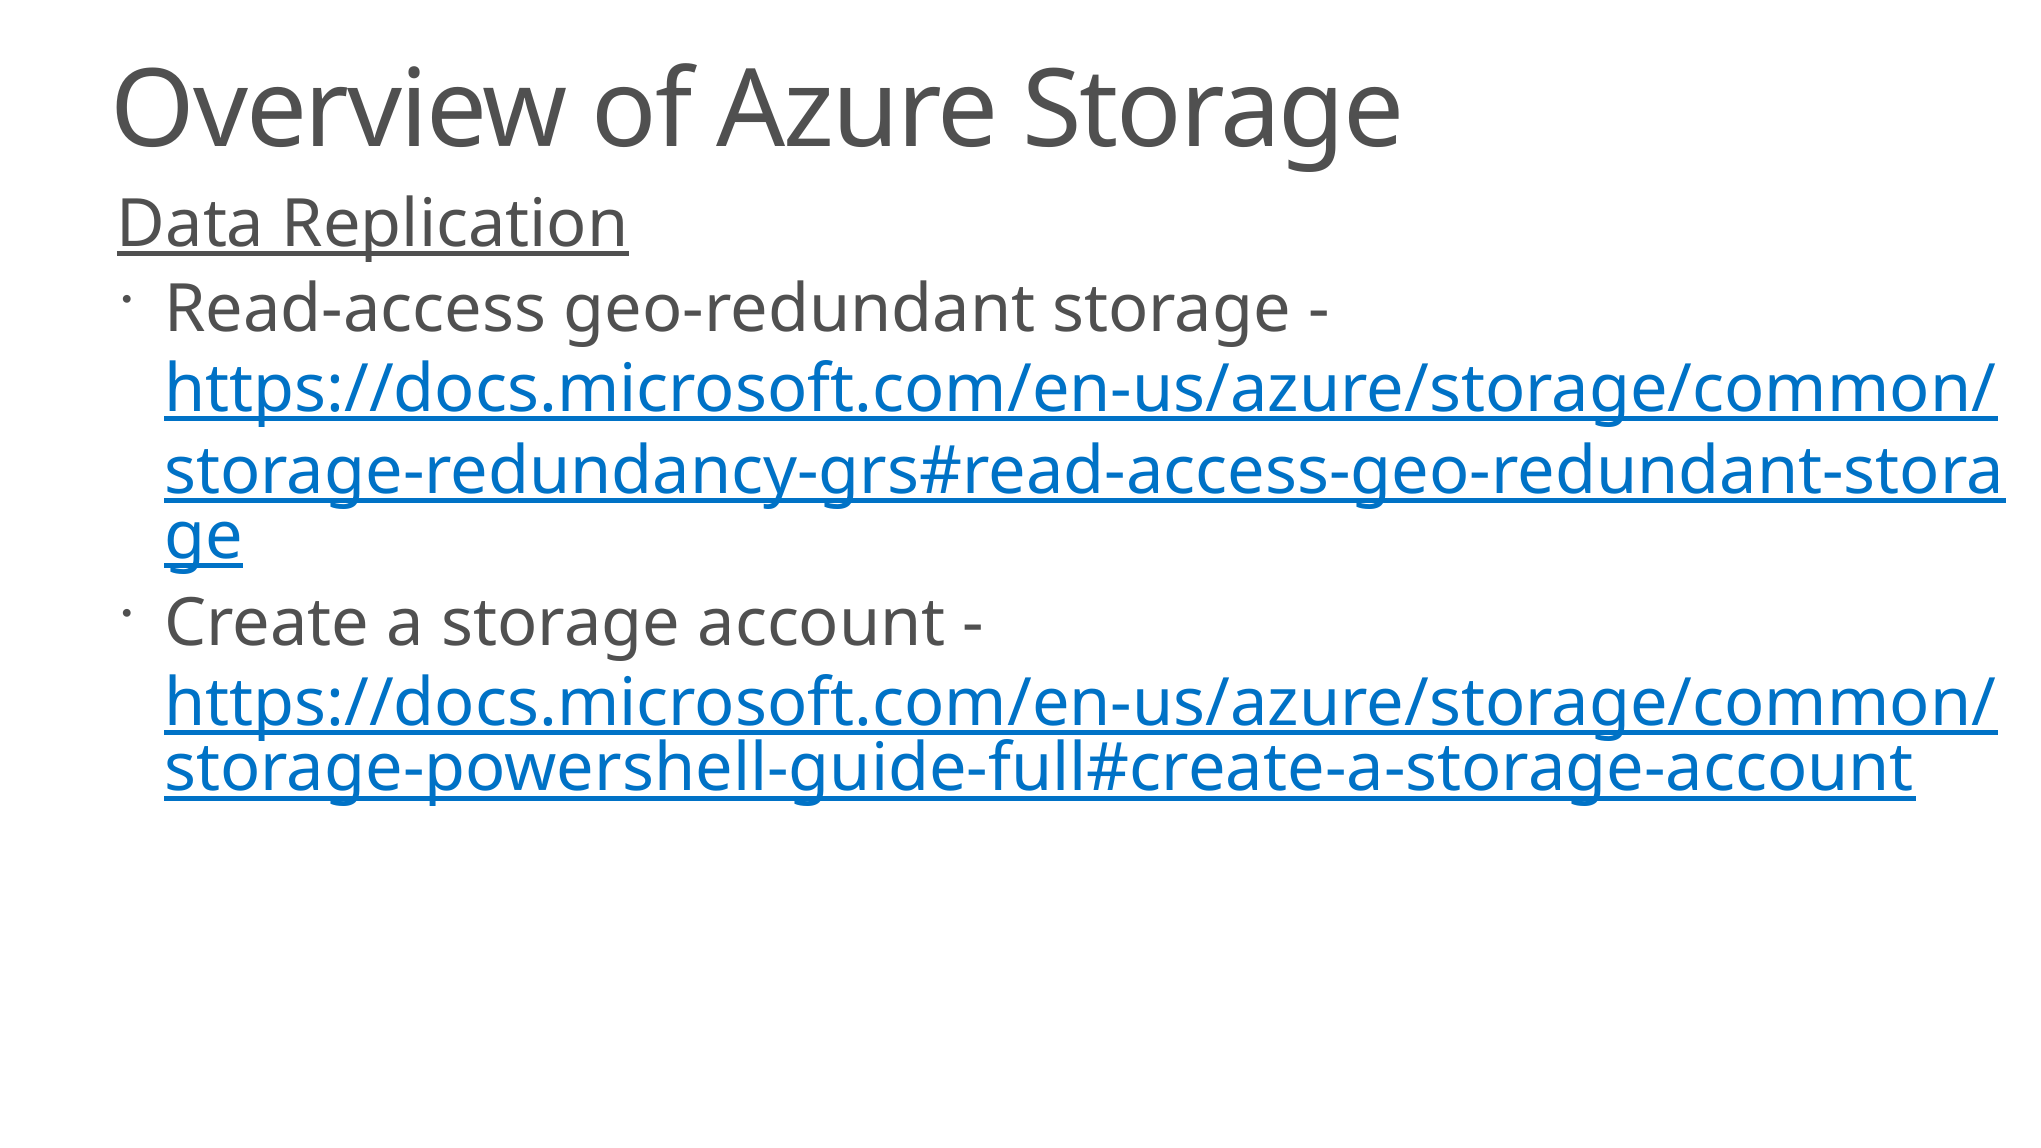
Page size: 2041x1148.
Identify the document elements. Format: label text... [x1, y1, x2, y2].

list Data Replication Read-access geo-redundant storage -https://docs.microsoft.com/en-us/azure/storage/common/storage-redundancy-grs#read-access-geo-redundant-storage Create a storage account - https://docs.microsoft.com/en-us/azure/storage/common/storage-powershell-guide-full#create-a-storage-account [86, 164, 2041, 1131]
title Overview of Azure Storage [86, 38, 1953, 164]
